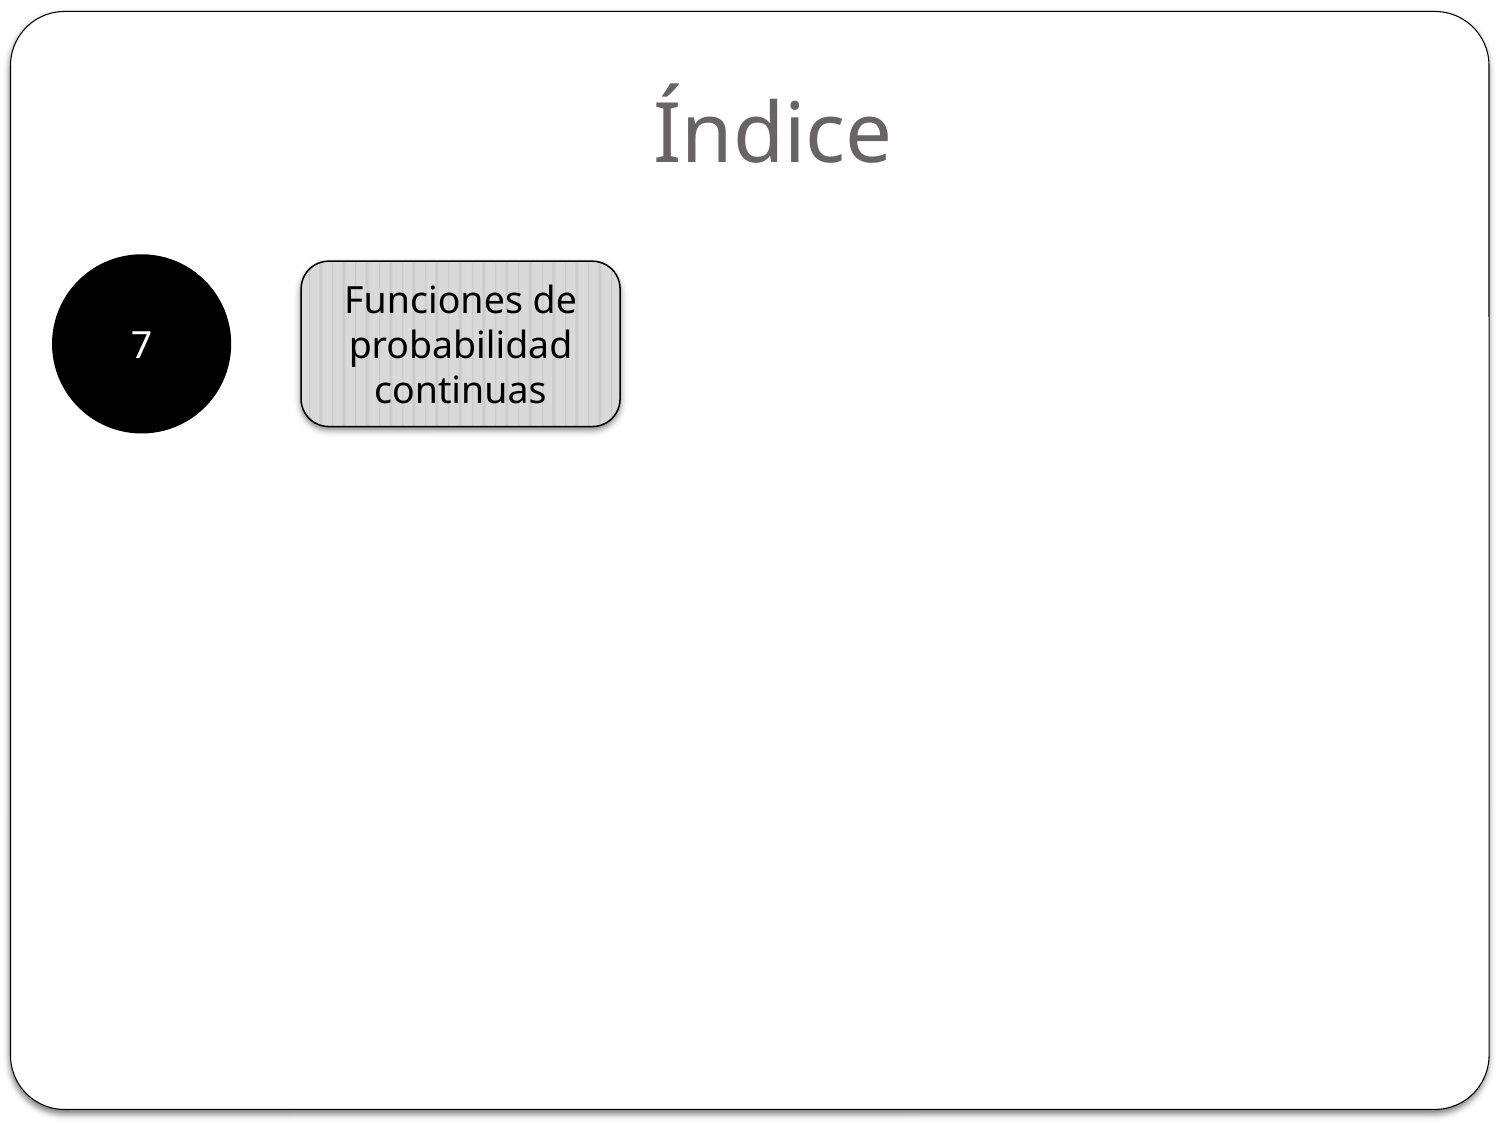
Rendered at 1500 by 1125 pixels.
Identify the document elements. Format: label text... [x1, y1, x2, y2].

text_box Funciones de probabilidad continuas [300, 260, 621, 428]
title Índice [135, 19, 1411, 194]
text_box 7 [51, 254, 232, 434]
